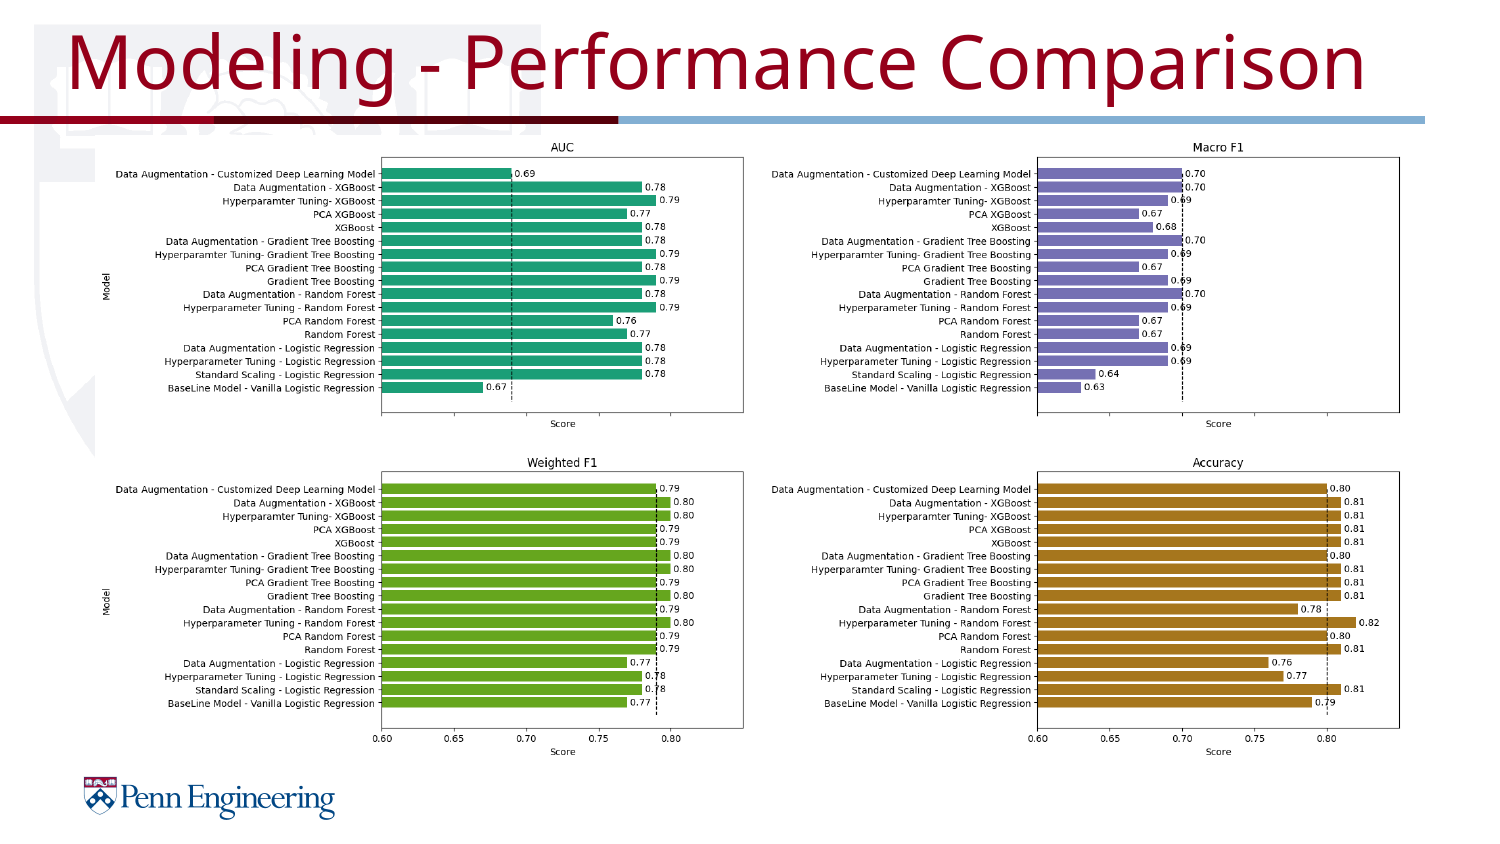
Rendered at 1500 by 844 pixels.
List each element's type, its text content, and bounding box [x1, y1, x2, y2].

picture [94, 135, 1405, 763]
title Modeling - Performance Comparison [50, 2, 1401, 117]
picture [75, 770, 343, 823]
